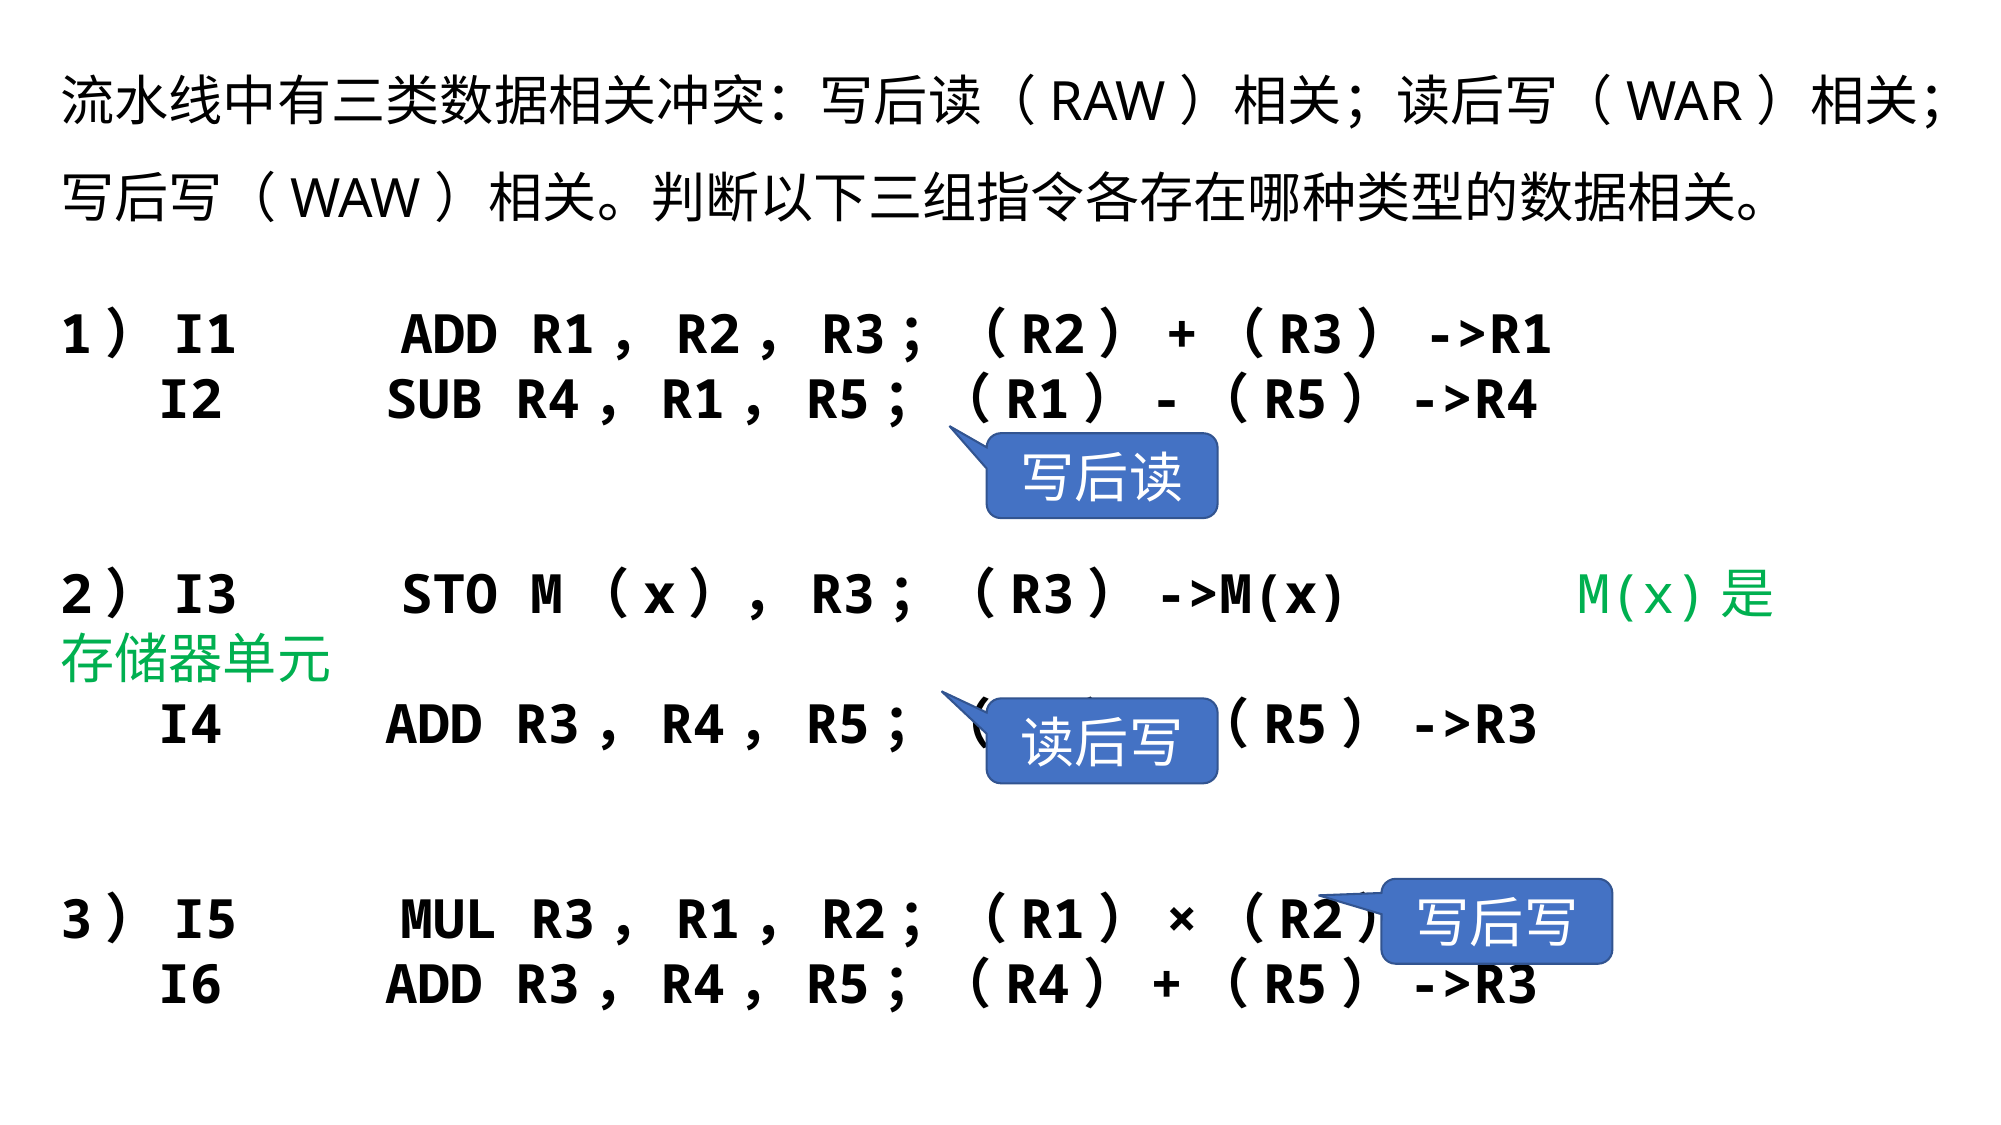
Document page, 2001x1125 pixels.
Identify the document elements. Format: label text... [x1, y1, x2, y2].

text_box 流水线中有三类数据相关冲突：写后读（RAW）相关；读后写（WAR）相关；写后写（WAW）相关。判断以下三组指令各存在哪种类型的数据相关。 [45, 26, 1955, 236]
text_box 1）I1 ADD R1，R2，R3；（R2）+（R3）->R1 I2 SUB R4，R1，R5；（R1）-（R5）->R4 2）I3 STO M（x），R3；（R3）->M(x) M(x)是存储器单元 I4 ADD R3，R4，R5；（R4）+（R5）->R3 3）I5 MUL R3，R1，R2；（R1）×（R2）->R3 I6 ADD R3，R4，R5；（R4）+（R5）->R3 [45, 292, 1826, 1022]
text_box 读后写 [940, 690, 1219, 785]
text_box 写后读 [948, 425, 1219, 520]
text_box 写后写 [1318, 877, 1614, 965]
